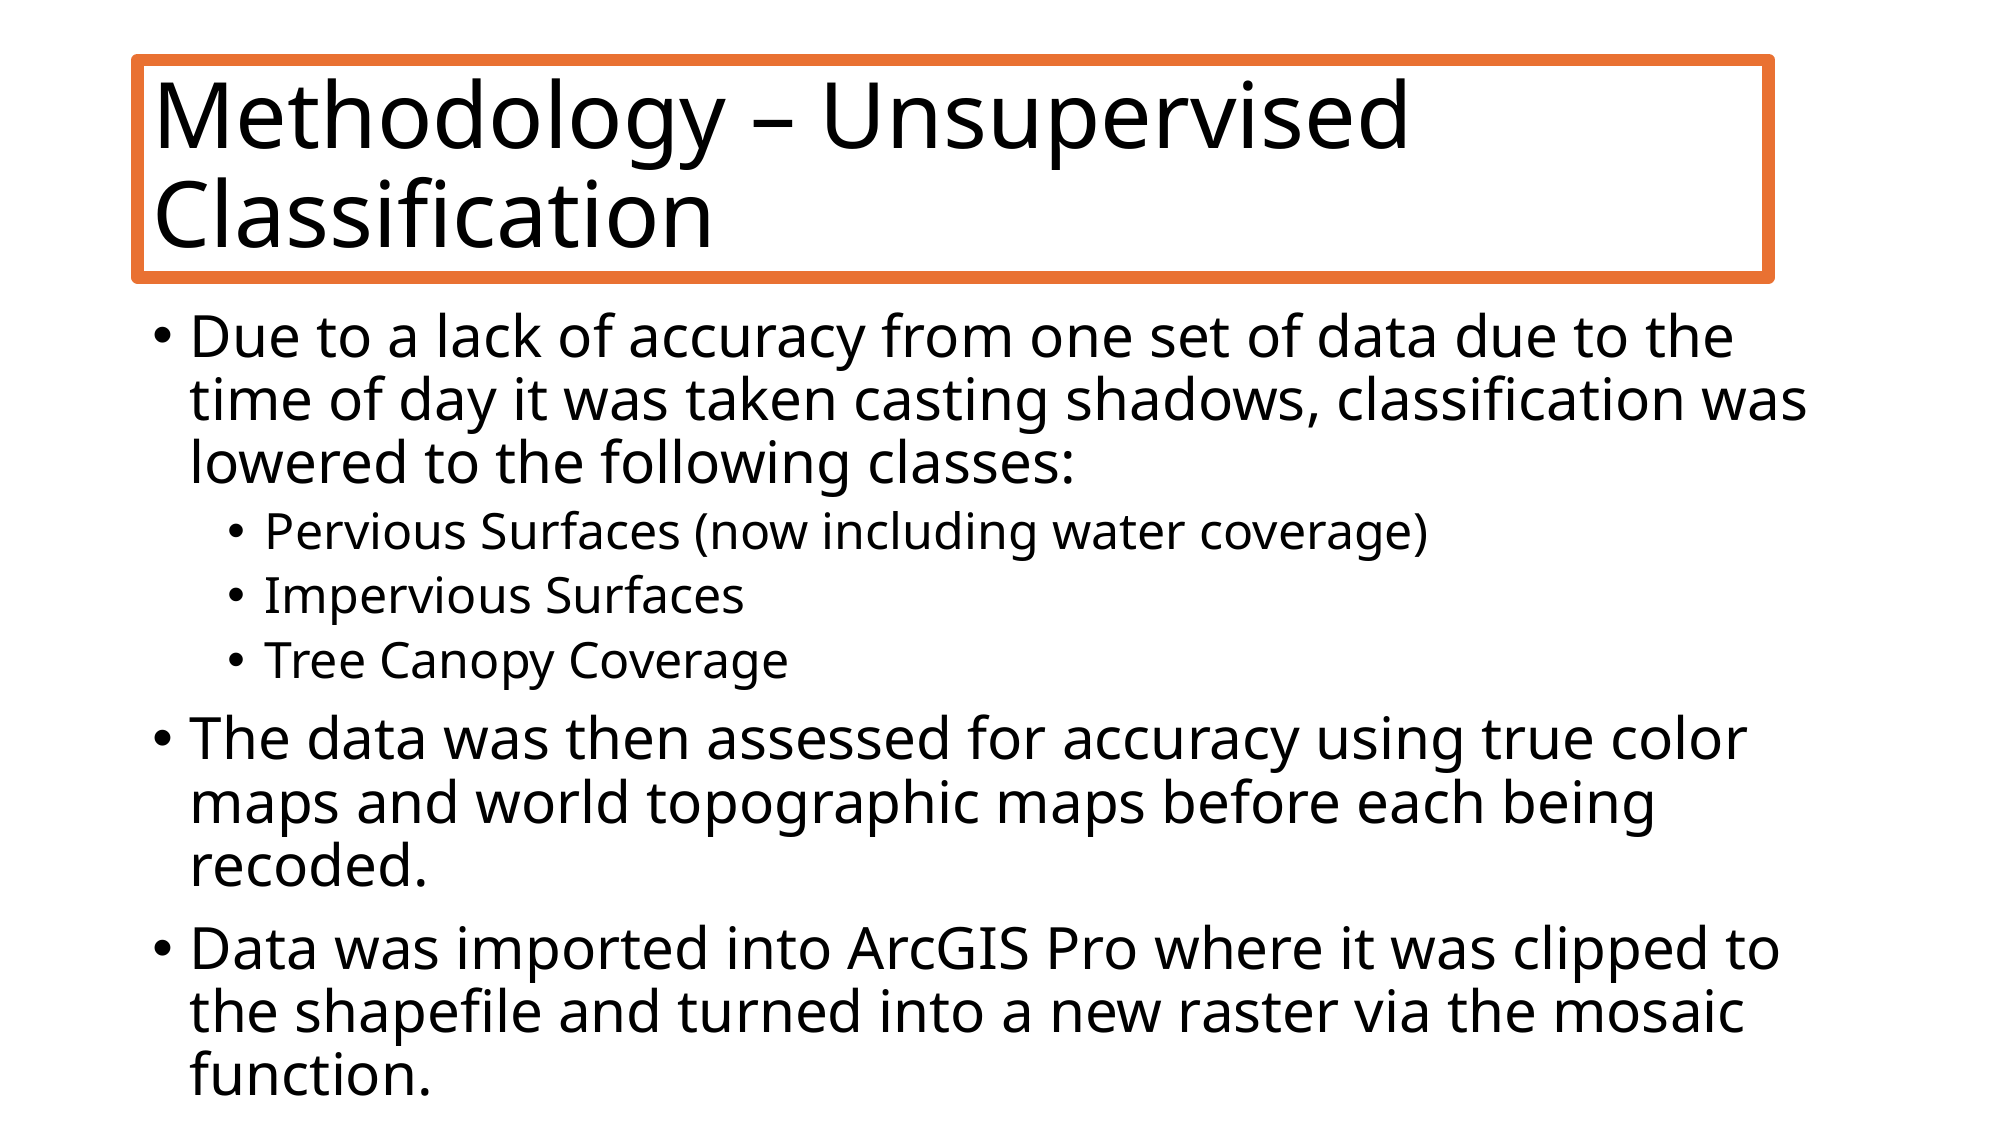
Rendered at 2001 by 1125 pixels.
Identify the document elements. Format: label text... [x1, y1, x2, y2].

title Methodology – Unsupervised Classification [137, 59, 1769, 278]
list Due to a lack of accuracy from one set of data due to the time of day it was taken casting shadows, classification was lowered to the following classes: Pervious Surfaces (now including water coverage) Impervious Surfaces Tree Canopy Coverage The data was then assessed for accuracy using true color maps and world topographic maps before each being recoded. Data was imported into ArcGIS Pro where it was clipped to the shapefile and turned into a new raster via the mosaic function. [137, 299, 1863, 1014]
